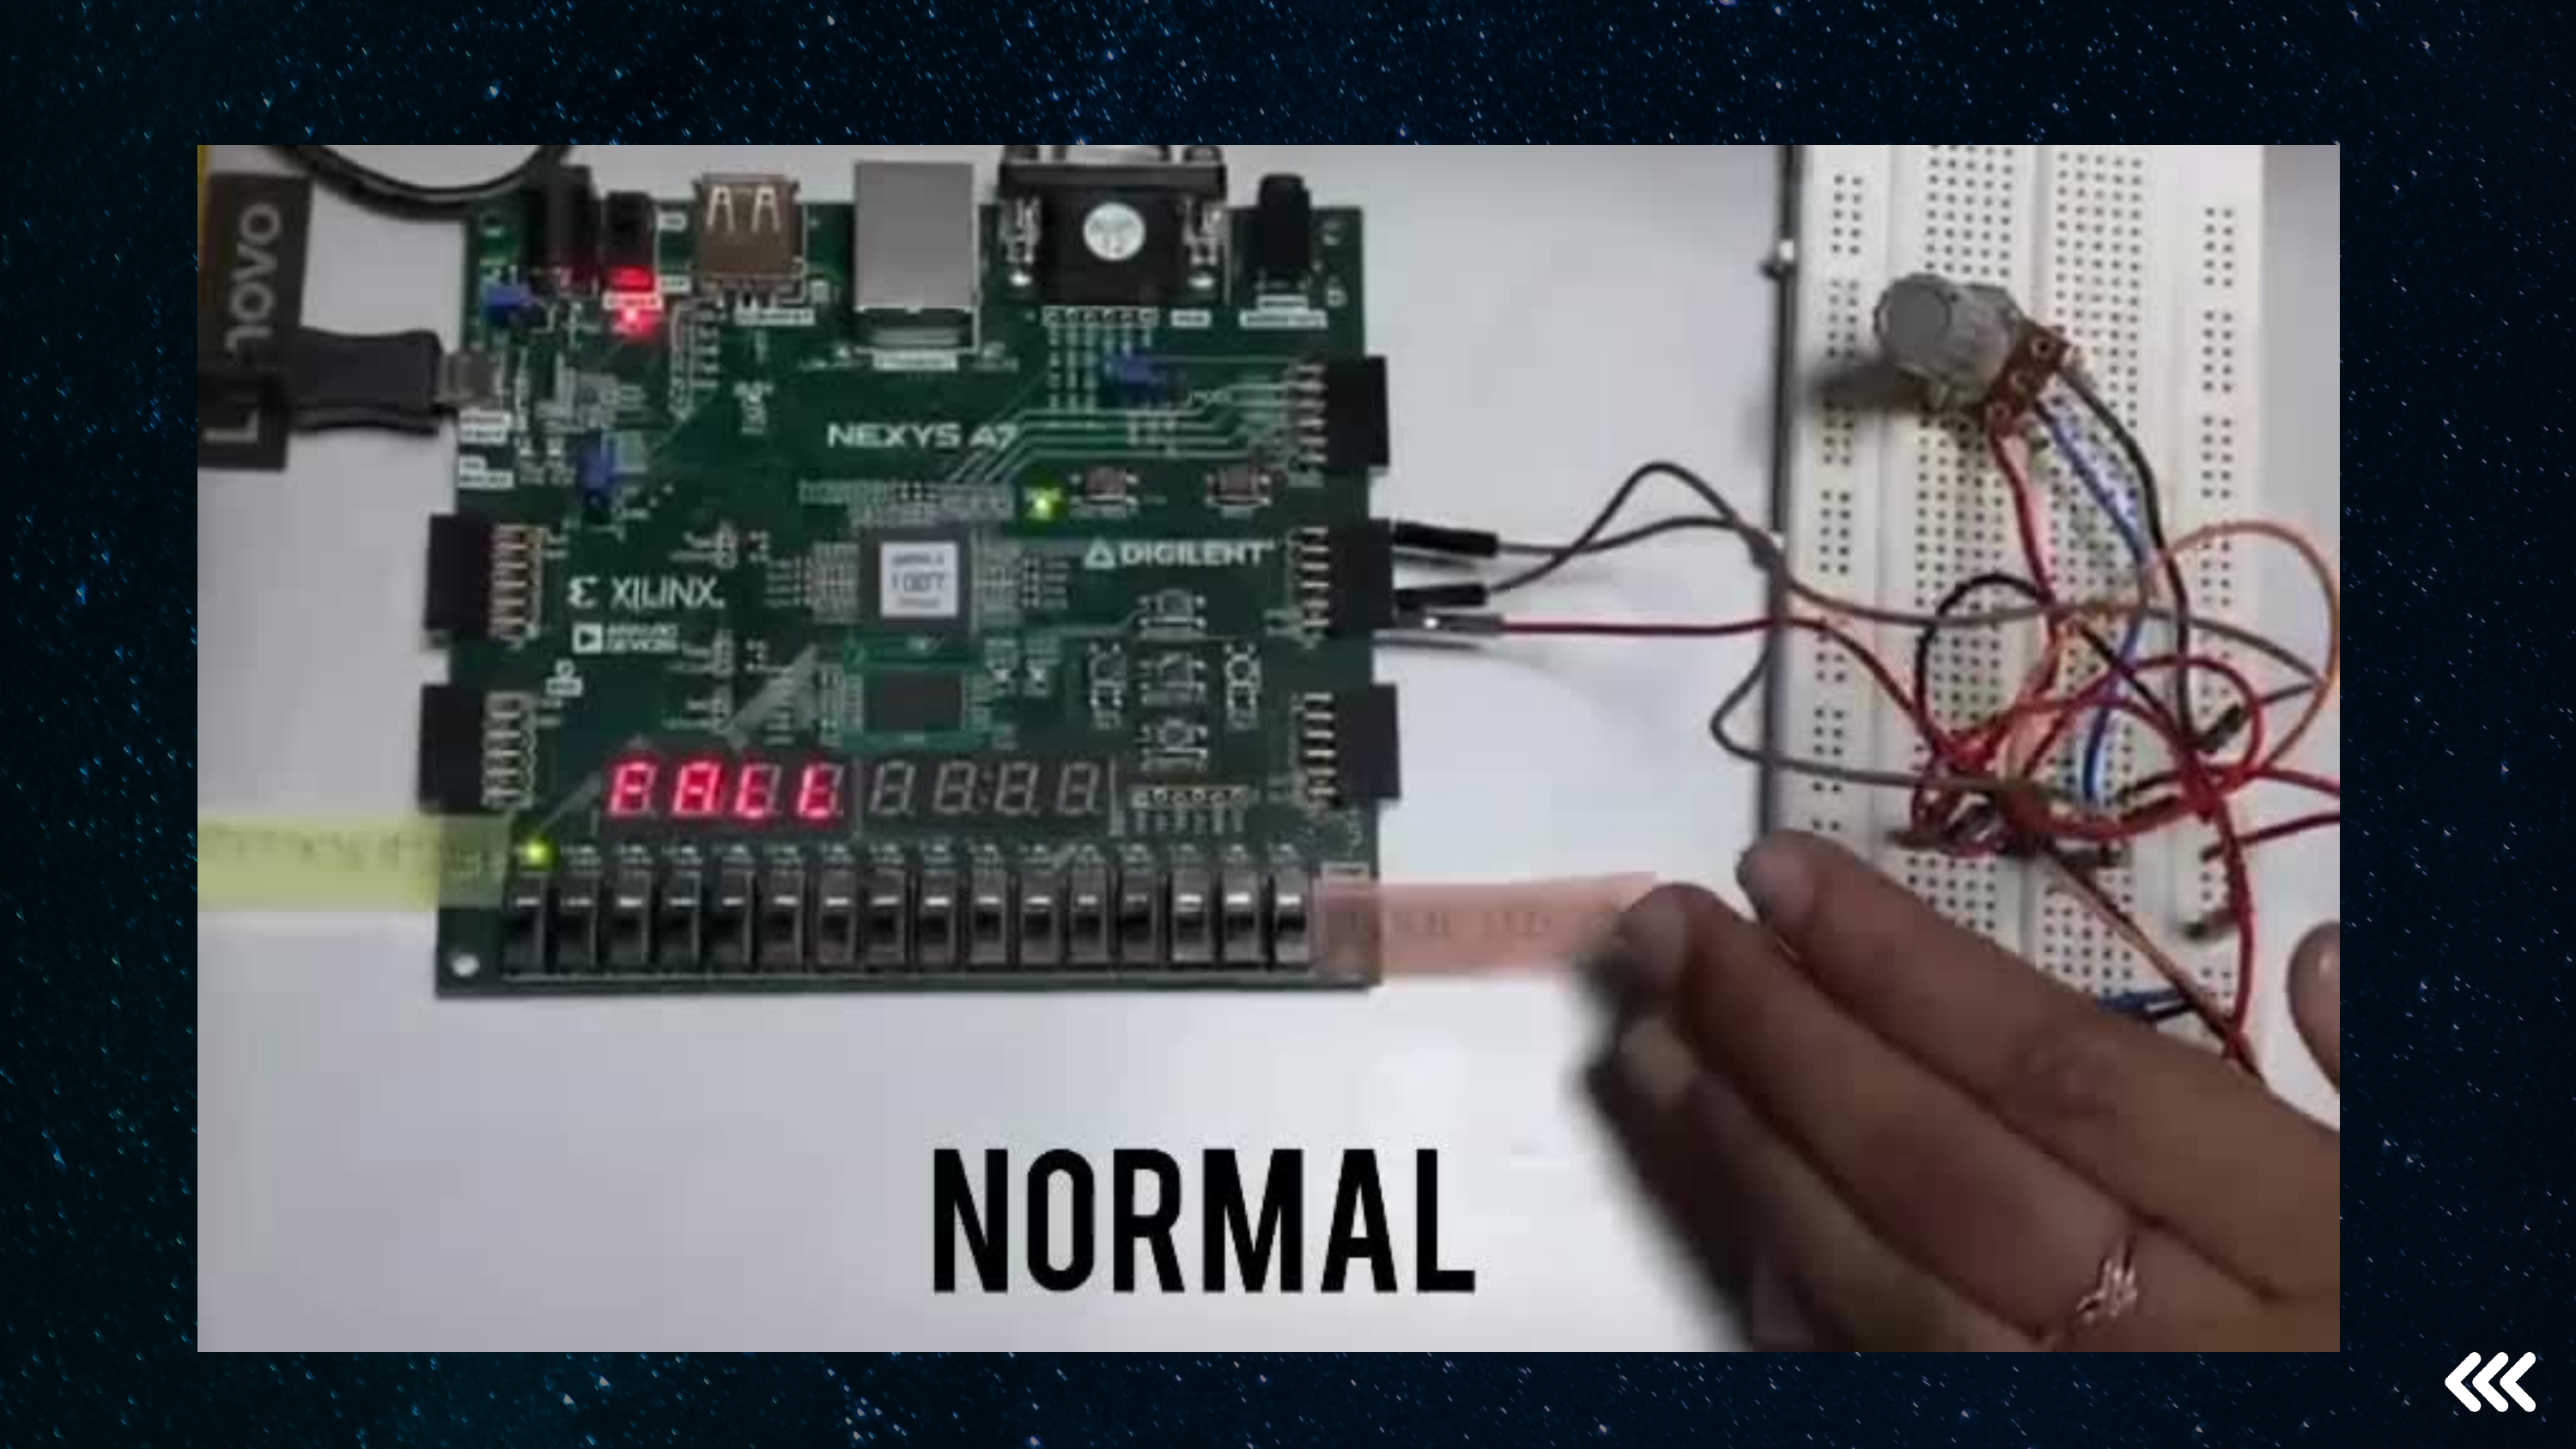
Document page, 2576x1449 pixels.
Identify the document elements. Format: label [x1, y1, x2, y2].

text_box [197, 144, 2341, 1353]
text_box [2445, 1352, 2536, 1412]
text_box [0, 0, 2576, 1449]
